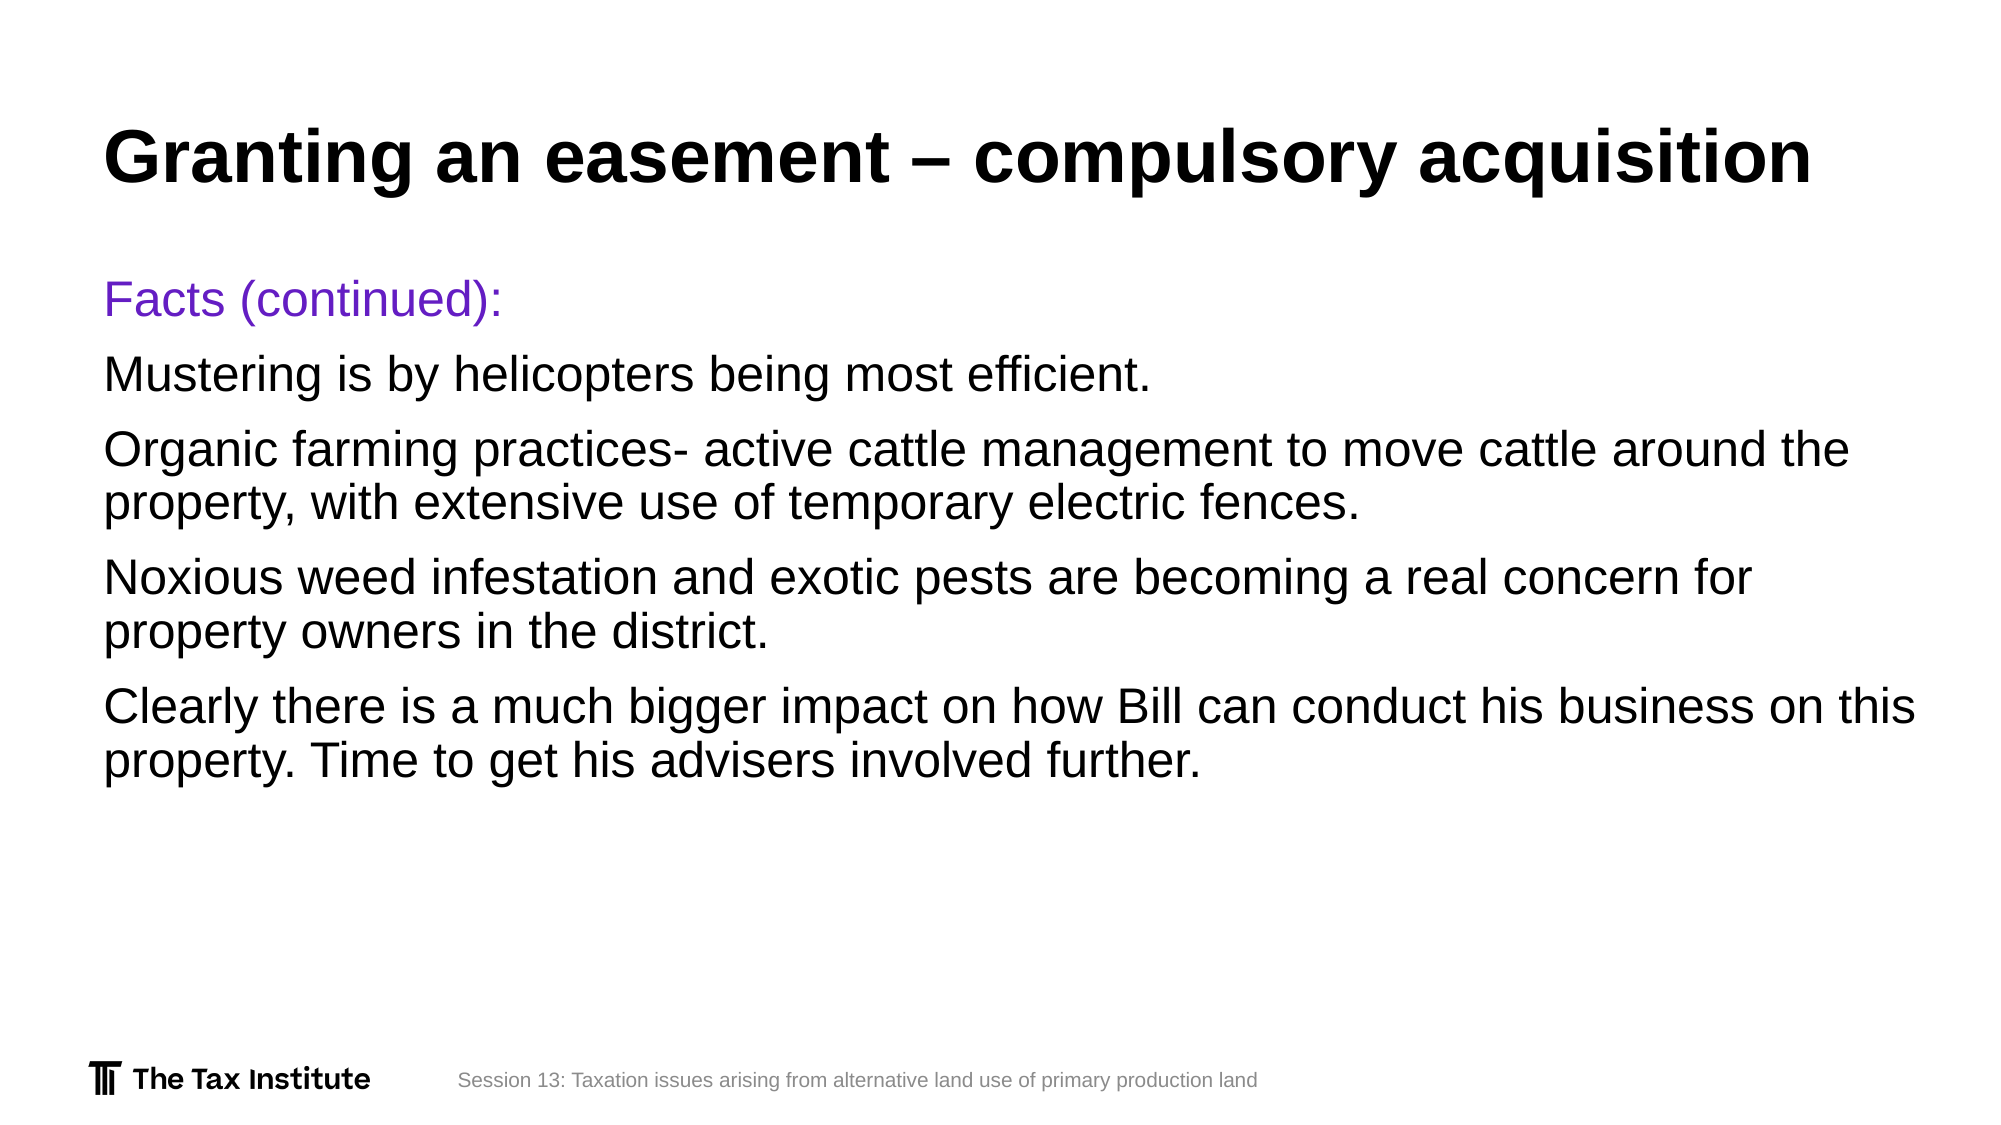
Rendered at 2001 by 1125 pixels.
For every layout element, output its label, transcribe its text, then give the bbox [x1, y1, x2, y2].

picture [88, 1061, 370, 1095]
list Facts (continued): Mustering is by helicopters being most efficient. Organic farming practices- active cattle management to move cattle around the property, with extensive use of temporary electric fences. Noxious weed infestation and exotic pests are becoming a real concern for property owners in the district. Clearly there is a much bigger impact on how Bill can conduct his business on this property. Time to get his advisers involved further. [88, 265, 1942, 1004]
title Granting an easement – compulsory acquisition [88, 59, 1890, 207]
footer Session 13: Taxation issues arising from alternative land use of primary production land [442, 1061, 1624, 1097]
